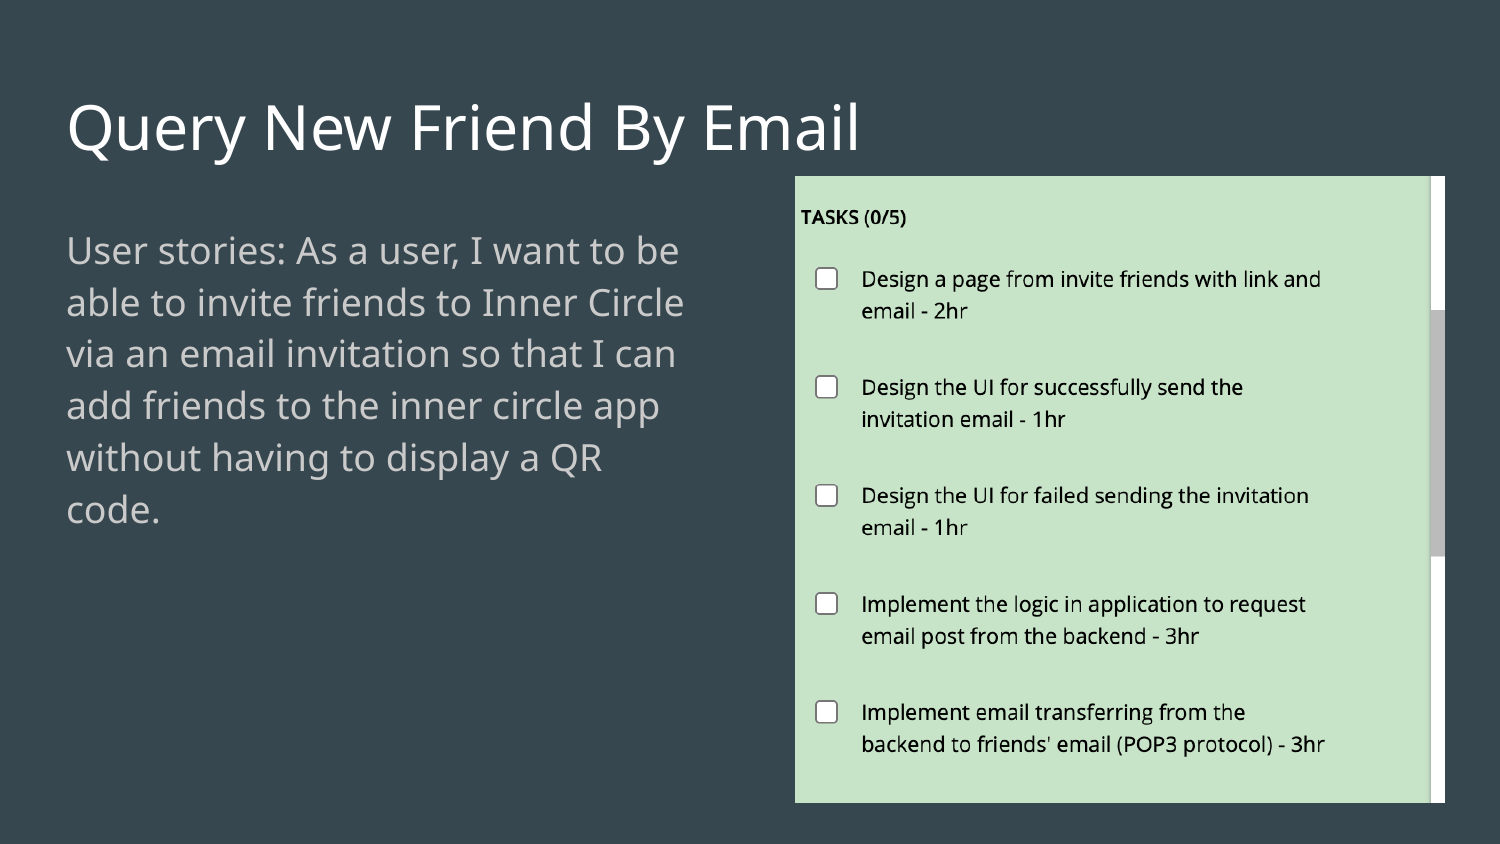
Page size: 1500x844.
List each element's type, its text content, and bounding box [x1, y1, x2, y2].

picture [794, 175, 1445, 803]
title Query New Friend By Email [51, 72, 1449, 167]
list User stories: As a user, I want to be able to invite friends to Inner Circle via an email invitation so that I can add friends to the inner circle app without having to display a QR code. [51, 205, 722, 750]
